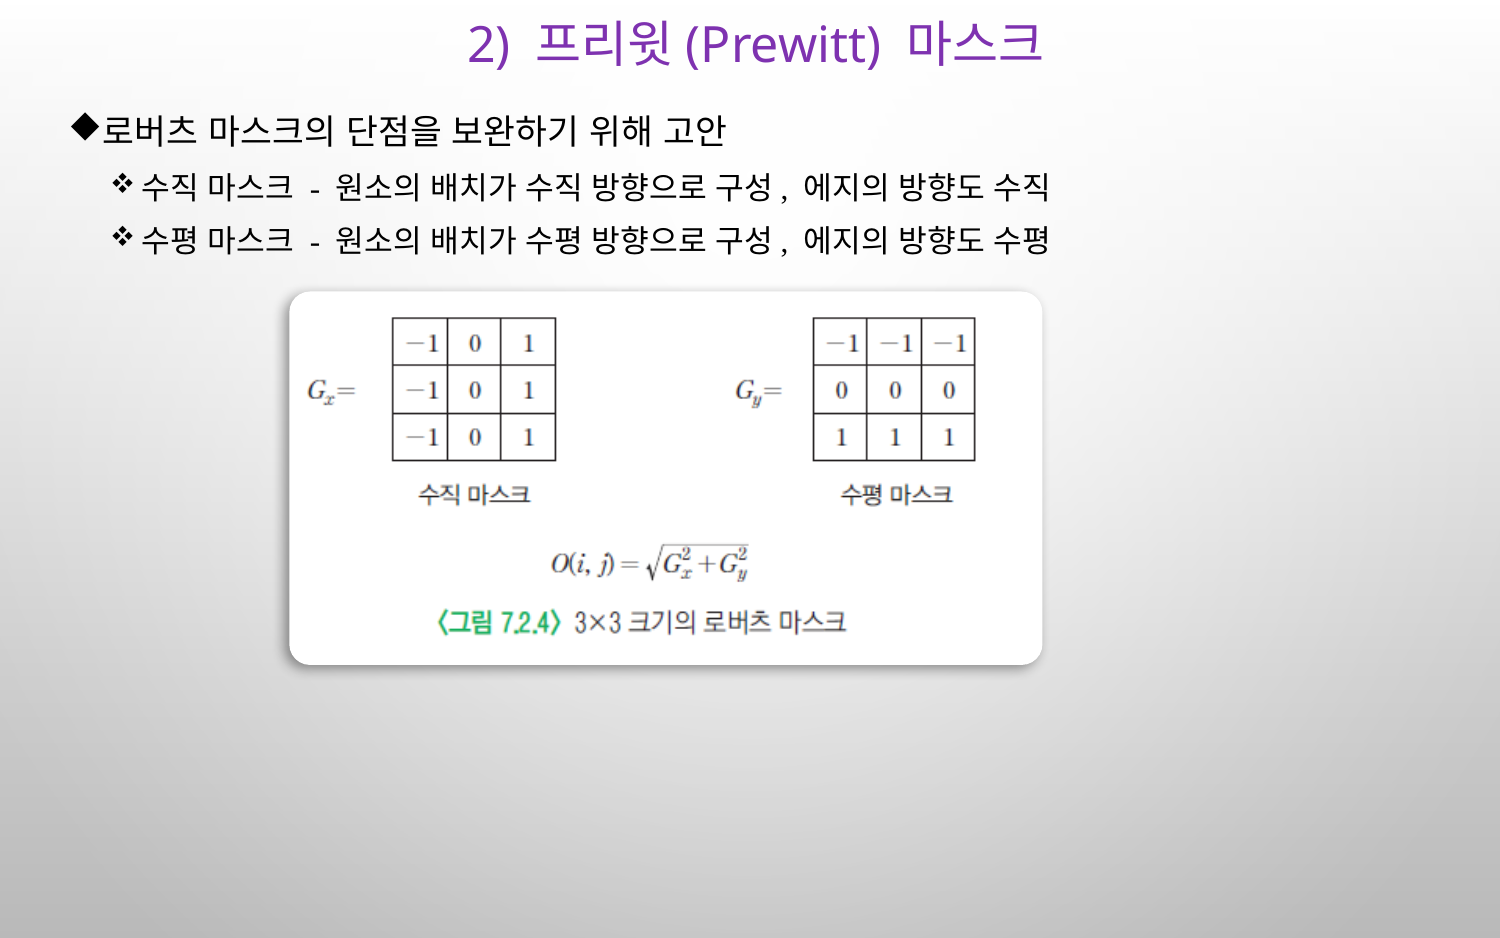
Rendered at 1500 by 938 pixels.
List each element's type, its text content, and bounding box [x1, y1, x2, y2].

list 로버츠 마스크의 단점을 보완하기 위해 고안 수직 마스크 - 원소의 배치가 수직 방향으로 구성, 에지의 방향도 수직 수평 마스크 - 원소의 배치가 수평 방향으로 구성, 에지의 방향도 수평 [53, 94, 1459, 918]
title 2) 프리윗(Prewitt) 마스크 [53, 3, 1459, 89]
picture [0, 0, 1500, 938]
